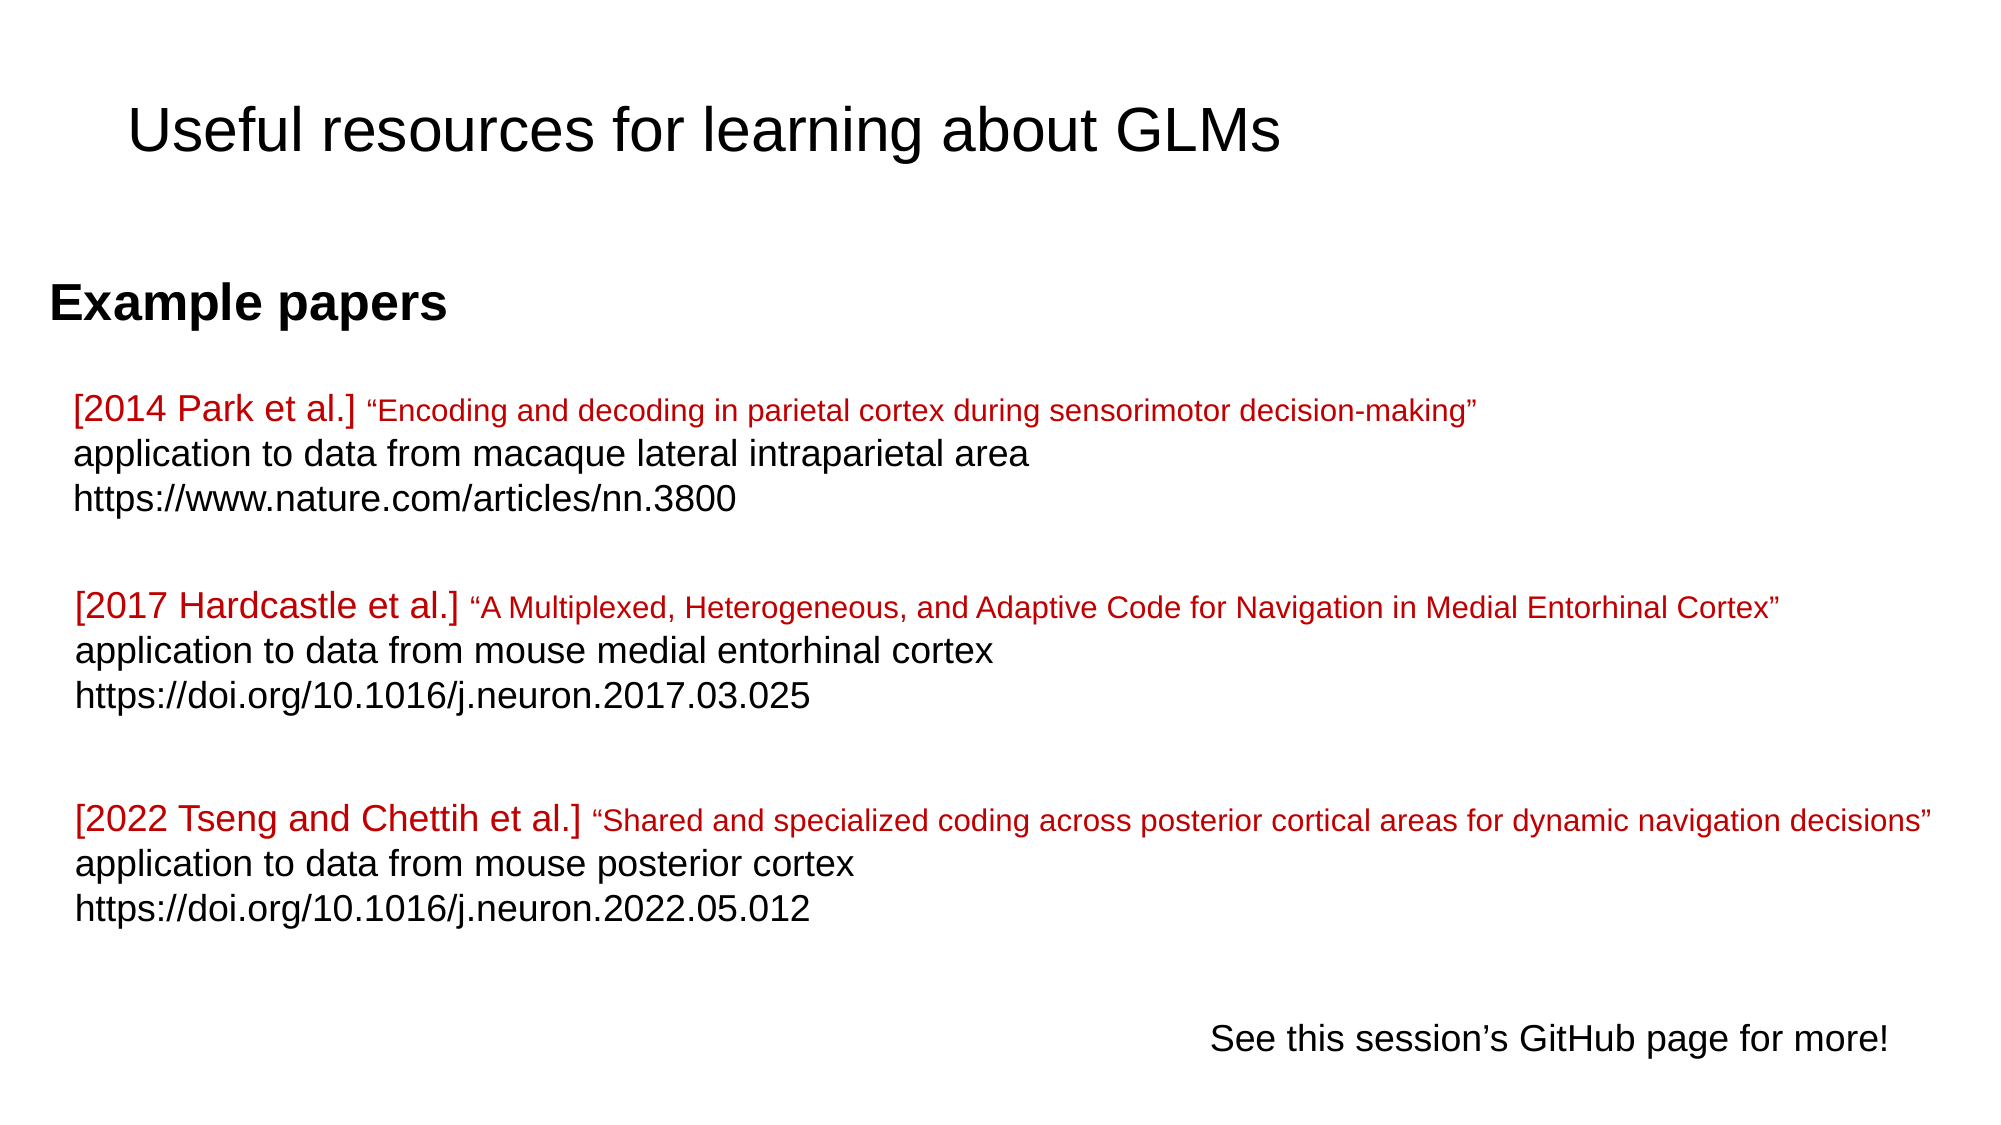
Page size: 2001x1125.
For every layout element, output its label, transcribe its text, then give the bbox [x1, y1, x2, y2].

text_box [2022 Tseng and Chettih et al.] “Shared and specialized coding across posterior cortical areas for dynamic navigation decisions” application to data from mouse posterior cortex https://doi.org/10.1016/j.neuron.2022.05.012 [60, 786, 1949, 937]
text_box [2014 Park et al.] “Encoding and decoding in parietal cortex during sensorimotor decision-making” application to data from macaque lateral intraparietal area https://www.nature.com/articles/nn.3800 [58, 376, 1495, 526]
text_box Useful resources for learning about GLMs [112, 81, 1298, 171]
text_box [2017 Hardcastle et al.] “A Multiplexed, Heterogeneous, and Adaptive Code for Navigation in Medial Entorhinal Cortex” application to data from mouse medial entorhinal cortex https://doi.org/10.1016/j.neuron.2017.03.025 [60, 573, 1806, 724]
text_box Example papers [34, 261, 464, 339]
text_box See this session’s GitHub page for more! [1195, 1006, 1905, 1067]
